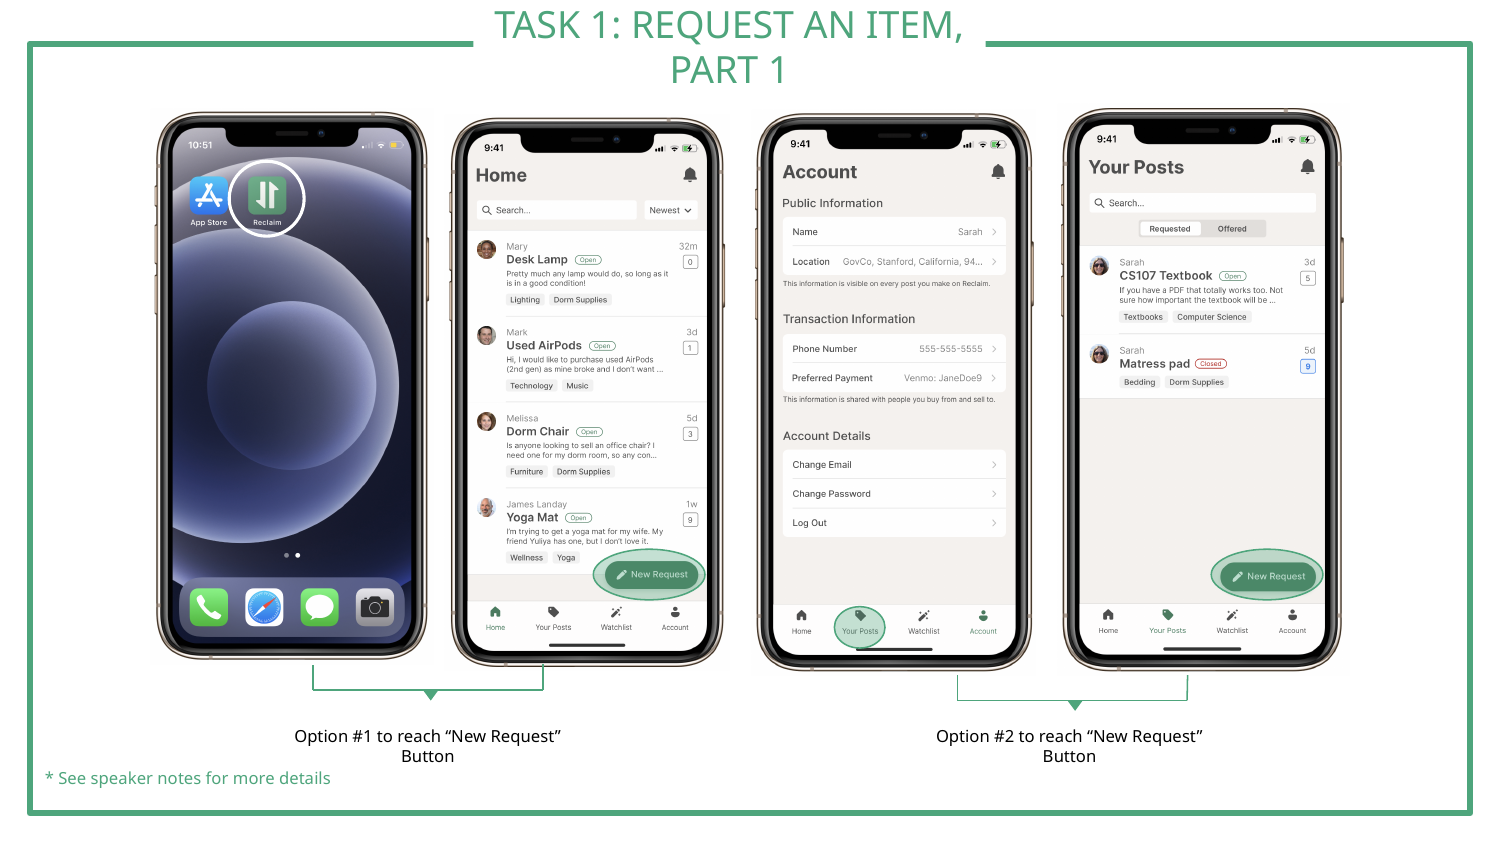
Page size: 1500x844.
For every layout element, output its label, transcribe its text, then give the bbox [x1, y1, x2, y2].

text_box Option #1 to reach “New Request” Button [271, 710, 584, 806]
text_box * See speaker notes for more details [29, 757, 400, 798]
text_box TASK 1: REQUEST AN ITEM, PART 1 [473, 17, 986, 74]
picture [150, 107, 435, 665]
picture [444, 113, 730, 671]
text_box [29, 43, 1471, 814]
text_box Option #2 to reach “New Request” Button [908, 710, 1231, 796]
picture [750, 109, 1036, 676]
picture [1057, 103, 1350, 676]
